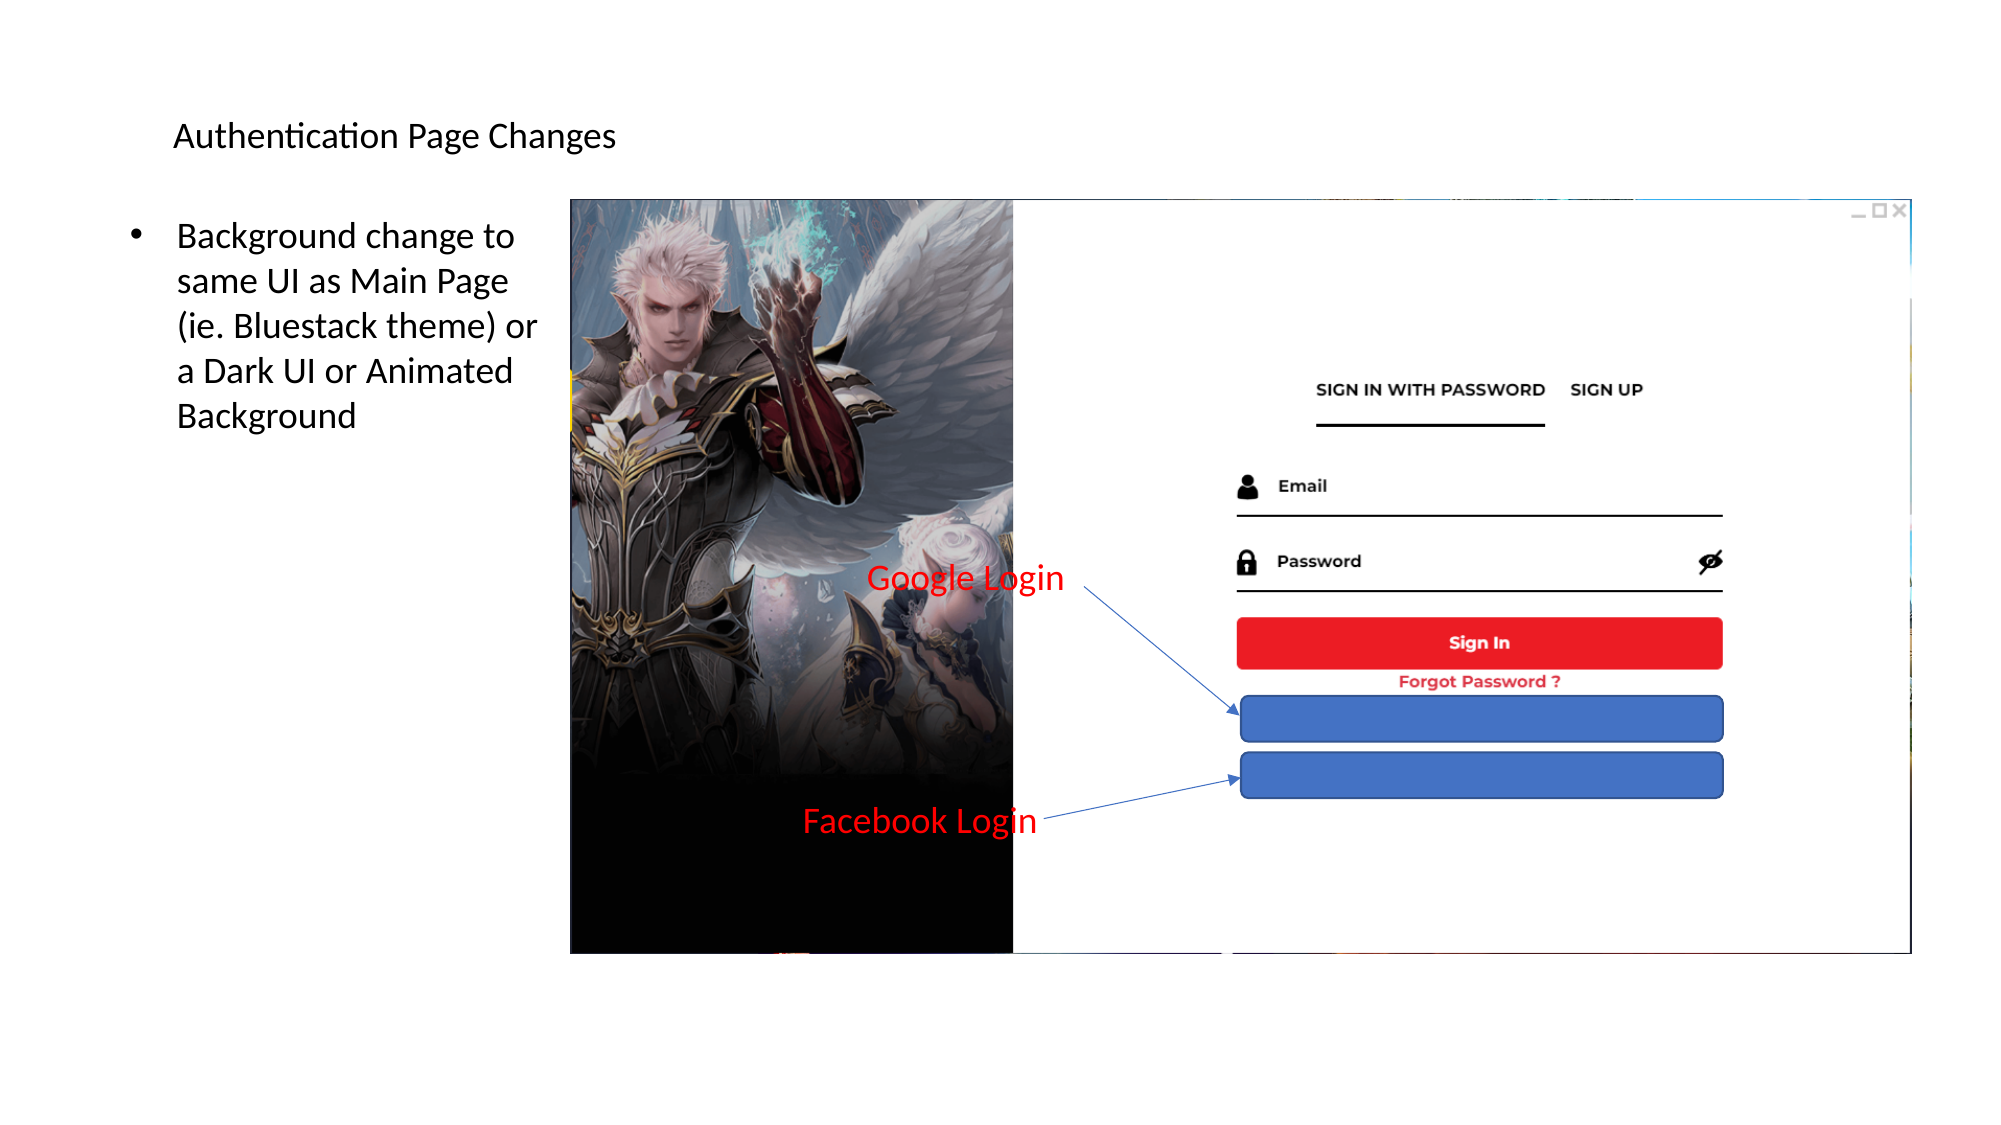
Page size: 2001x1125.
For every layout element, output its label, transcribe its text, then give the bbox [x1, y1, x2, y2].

text_box Authentication Page Changes [158, 104, 852, 164]
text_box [1083, 586, 1240, 716]
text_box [1043, 777, 1241, 819]
text_box Background change to same UI as Main Page (ie. Bluestack theme) or a Dark UI or Animated Background [115, 203, 559, 488]
picture [570, 199, 1912, 954]
